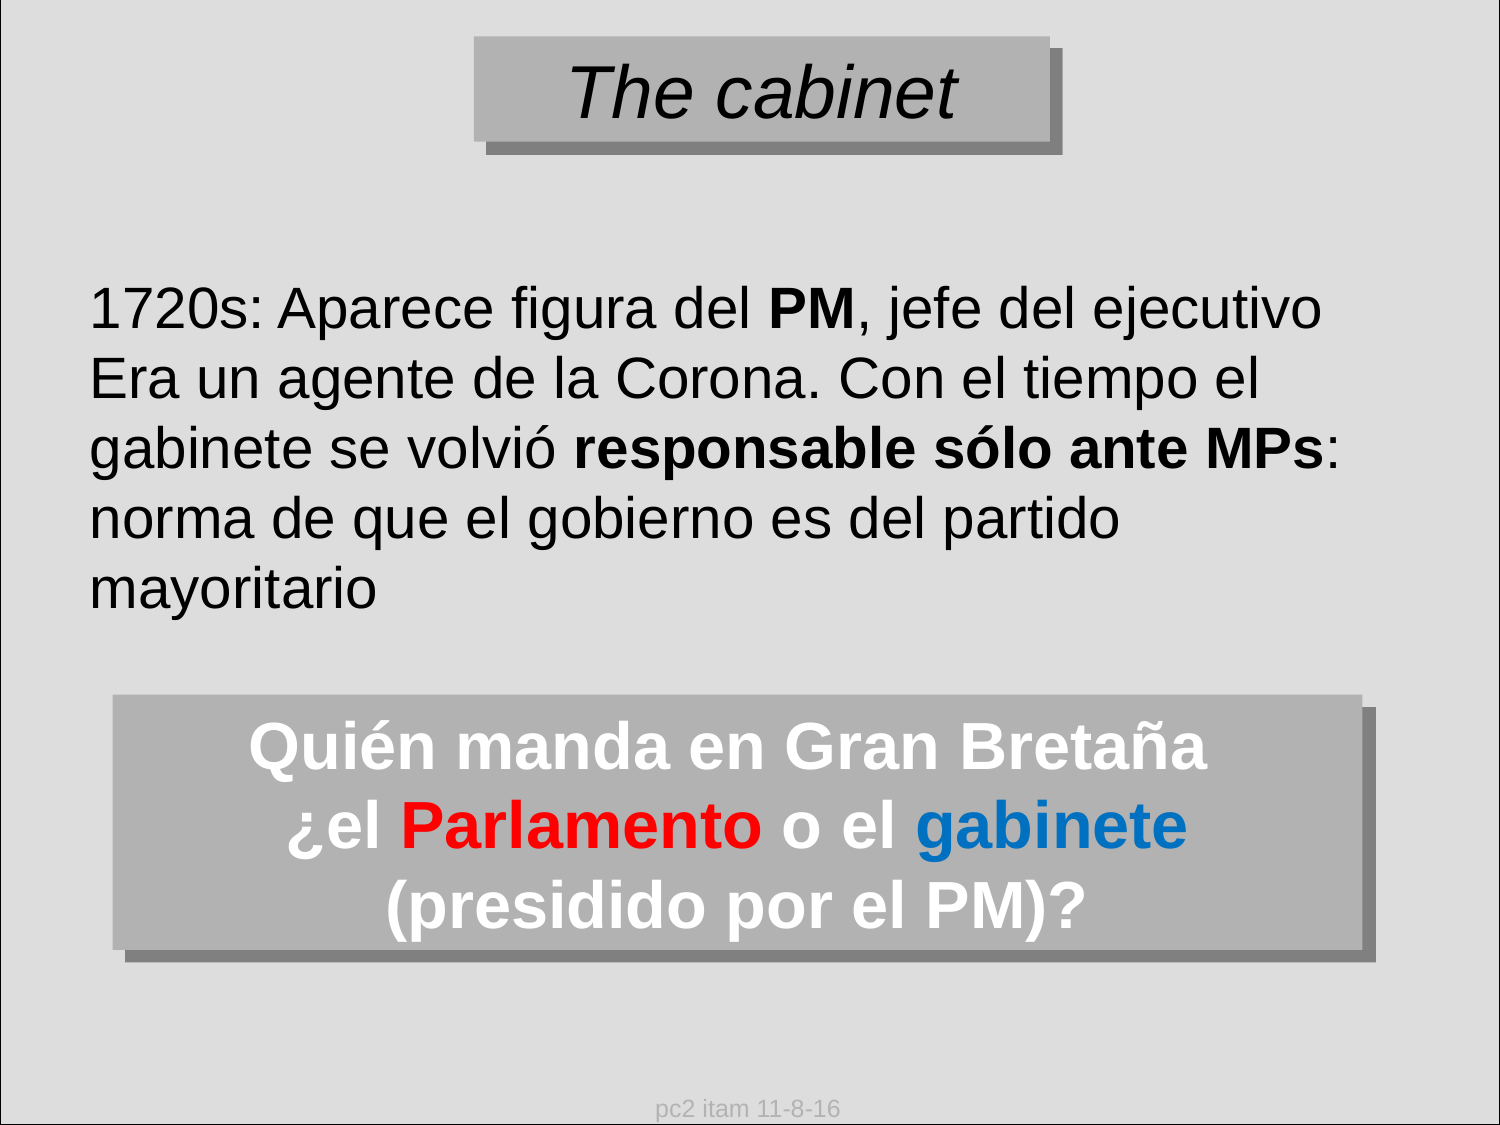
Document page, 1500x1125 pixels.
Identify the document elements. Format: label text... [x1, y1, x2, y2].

text_box 1720s: Aparece figura del PM, jefe del ejecutivo Era un agente de la Corona. Con el tiempo el gabinete se volvió responsable sólo ante MPs: norma de que el gobierno es del partido mayoritario [75, 262, 1375, 628]
text_box The cabinet [473, 36, 1050, 142]
text_box Quién manda en Gran Bretaña ¿el Parlamento o el gabinete (presidido por el PM)? [112, 694, 1363, 950]
